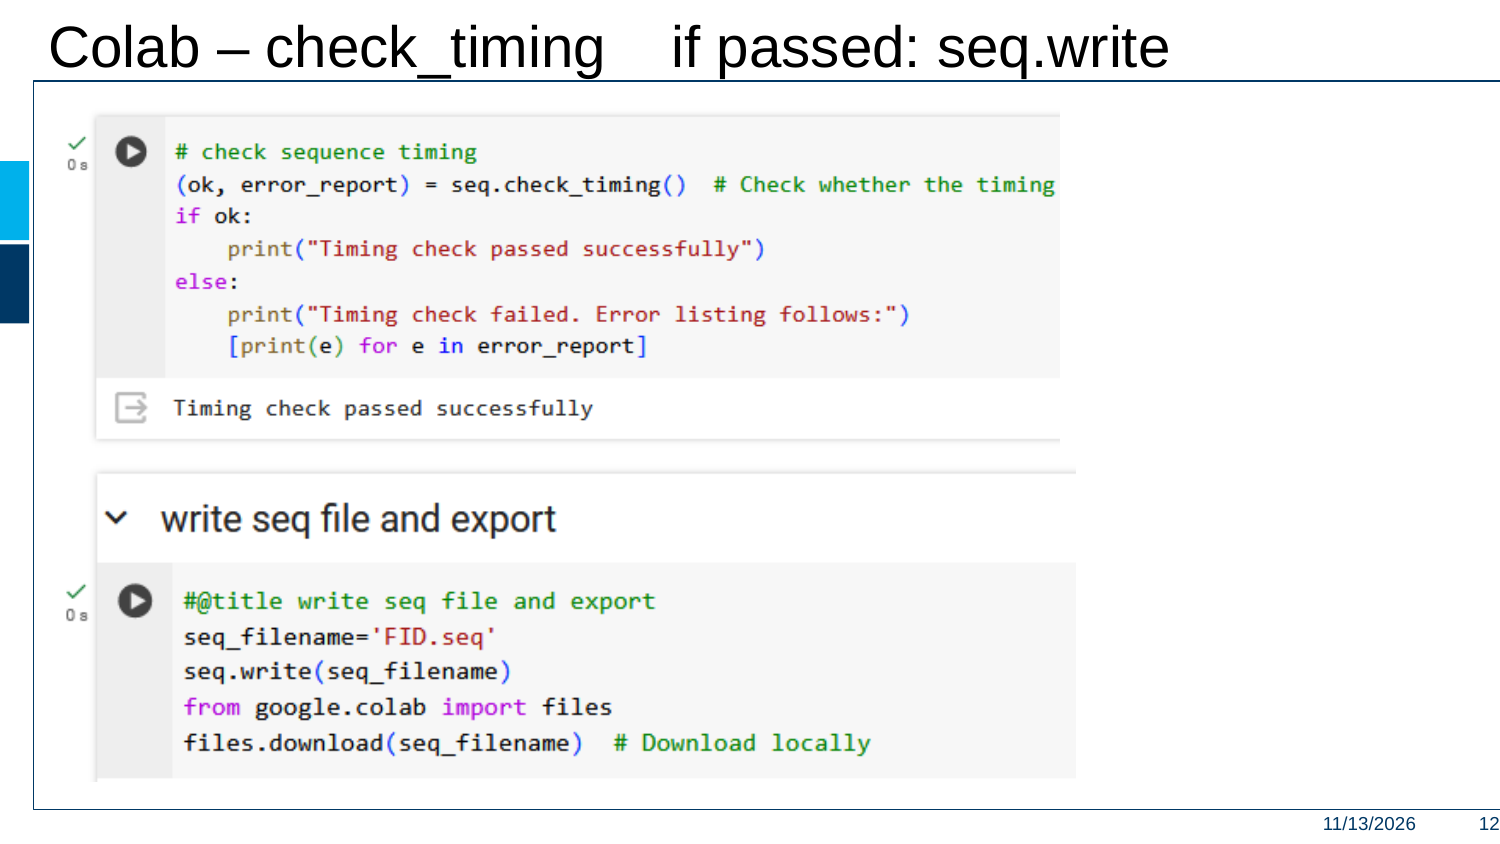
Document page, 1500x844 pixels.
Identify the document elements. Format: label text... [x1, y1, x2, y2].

picture [59, 102, 1076, 783]
title Colab – check_timing if passed: seq.write [33, 8, 1328, 81]
slide_number 12 [1382, 812, 1500, 836]
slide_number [1322, 812, 1382, 836]
